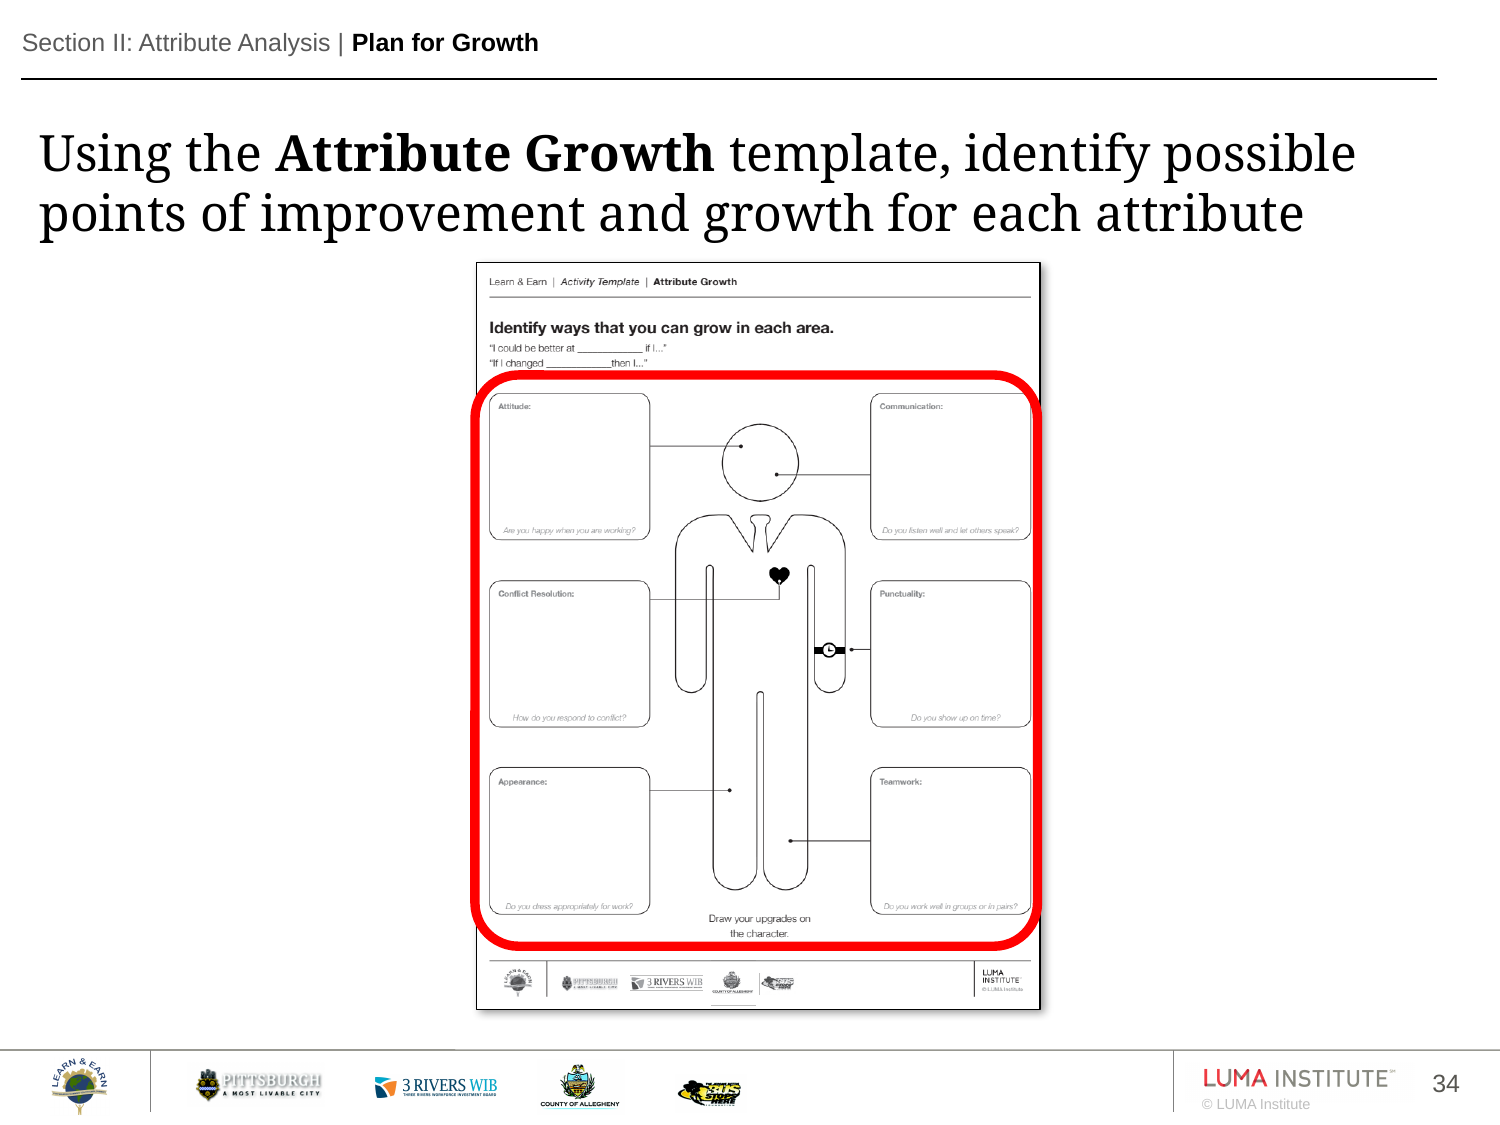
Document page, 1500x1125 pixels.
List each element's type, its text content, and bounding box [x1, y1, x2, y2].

picture [452, 238, 1066, 1032]
picture [537, 1059, 625, 1115]
text_box Using the Attribute Growth template, identify possible points of improvement and growth for each attribute [24, 113, 1450, 249]
picture [50, 1057, 110, 1116]
list Section II: Attribute Analysis | Plan for Growth [7, 19, 1433, 65]
picture [373, 1074, 500, 1100]
picture [187, 1062, 325, 1107]
picture [675, 1074, 747, 1113]
picture [1185, 1062, 1415, 1103]
